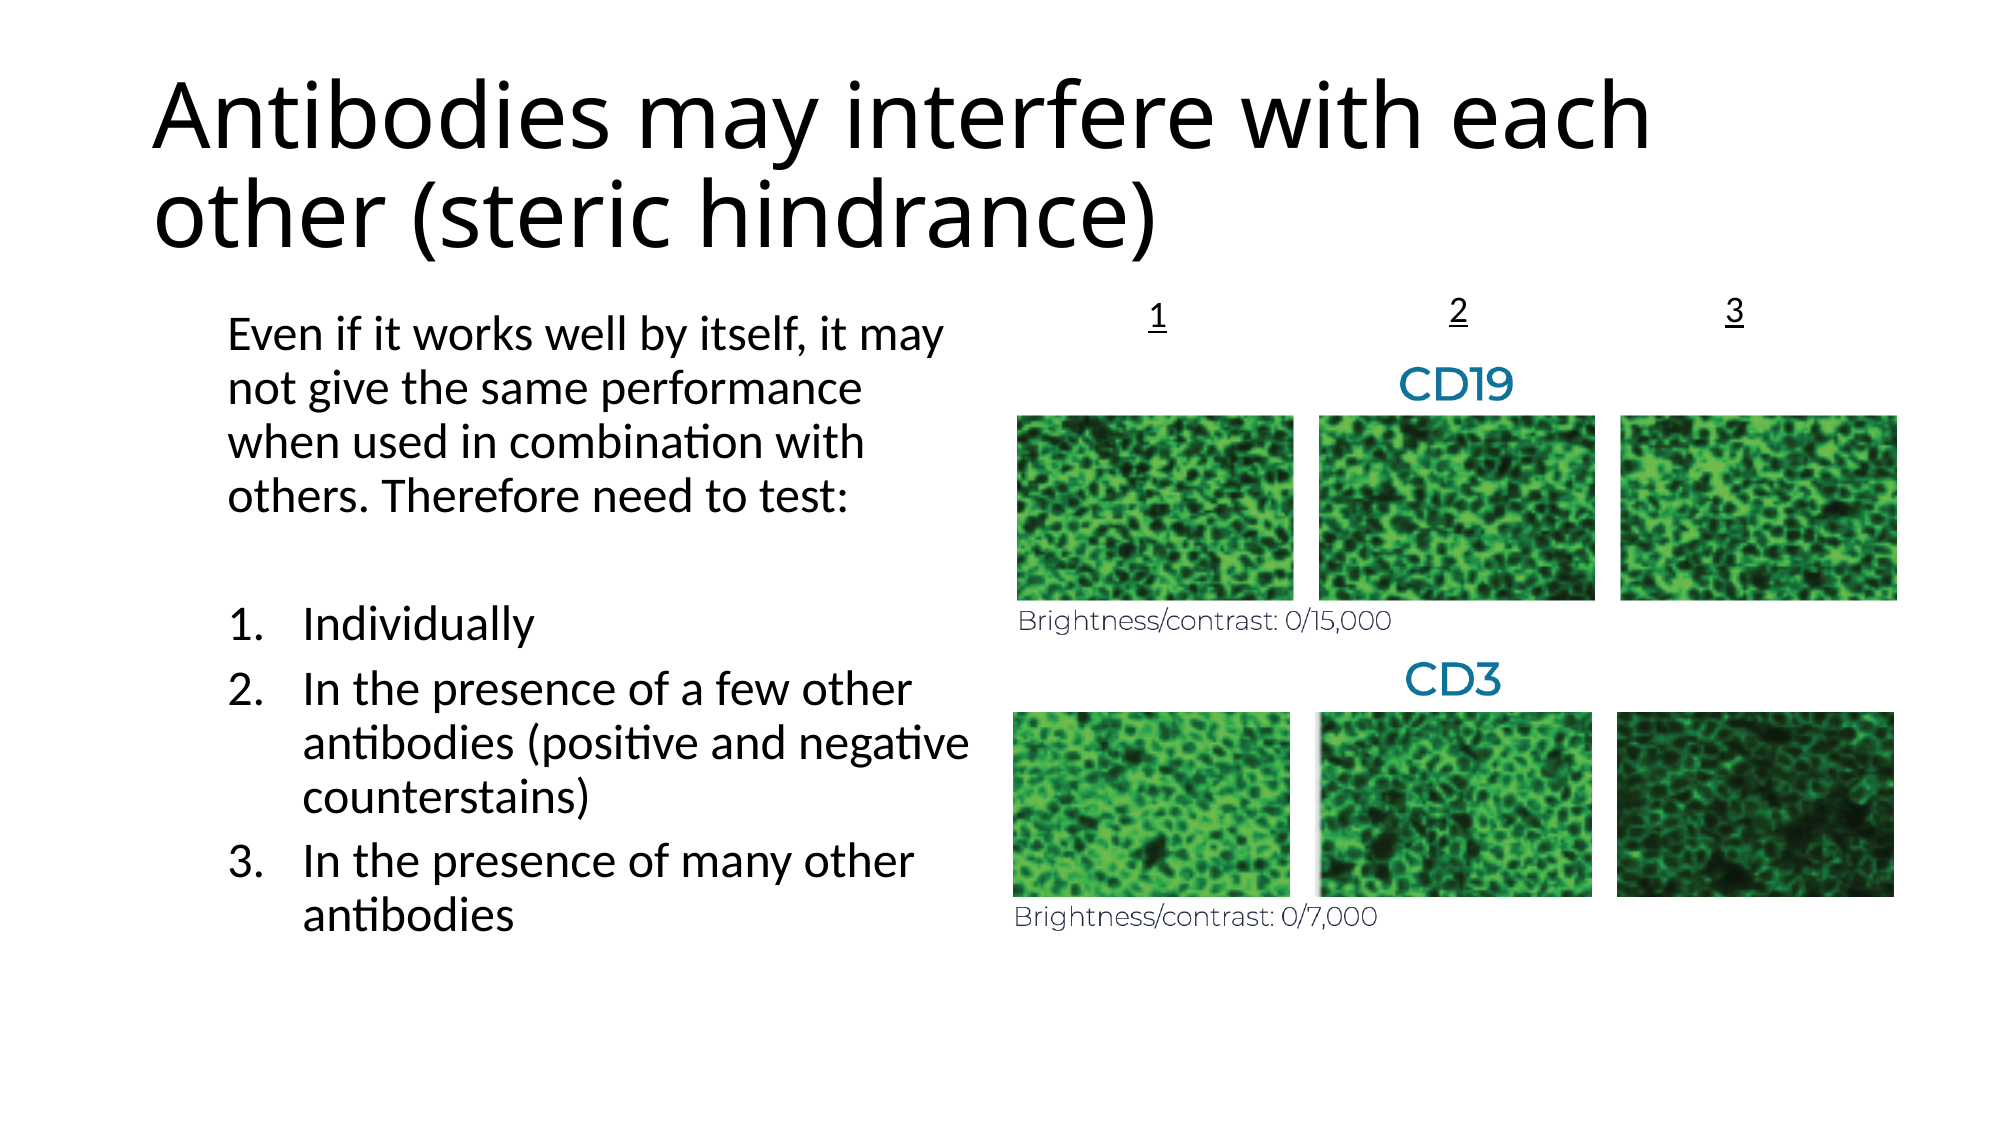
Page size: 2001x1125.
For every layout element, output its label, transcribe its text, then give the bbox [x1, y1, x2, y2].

text_box 3 [1710, 277, 1760, 338]
picture [999, 366, 1915, 635]
picture [999, 657, 1901, 931]
title Antibodies may interfere with each other (steric hindrance) [137, 59, 1863, 278]
text_box 1 [1133, 283, 1183, 343]
text_box 2 [1434, 277, 1484, 337]
list Even if it works well by itself, it may not give the same performance when used in combination with others. Therefore need to test: Individually In the presence of a few other antibodies (positive and negative counterstains) In the presence of many other antibodies [137, 299, 987, 1014]
